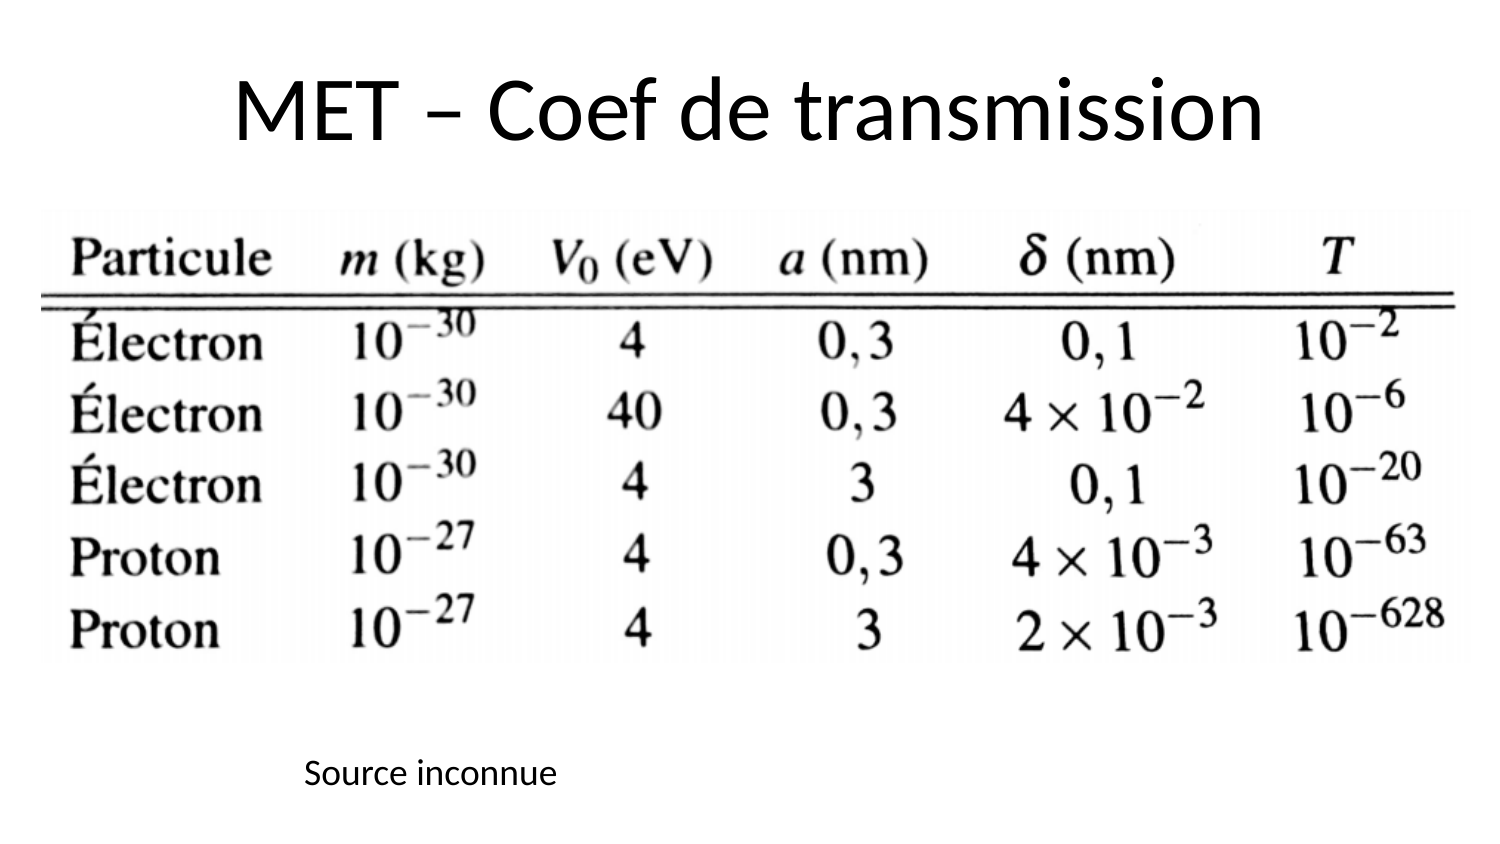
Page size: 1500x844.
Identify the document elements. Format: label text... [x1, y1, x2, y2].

picture [41, 197, 1471, 683]
title MET – Coef de transmission [75, 33, 1425, 175]
text_box Source inconnue [289, 740, 951, 801]
